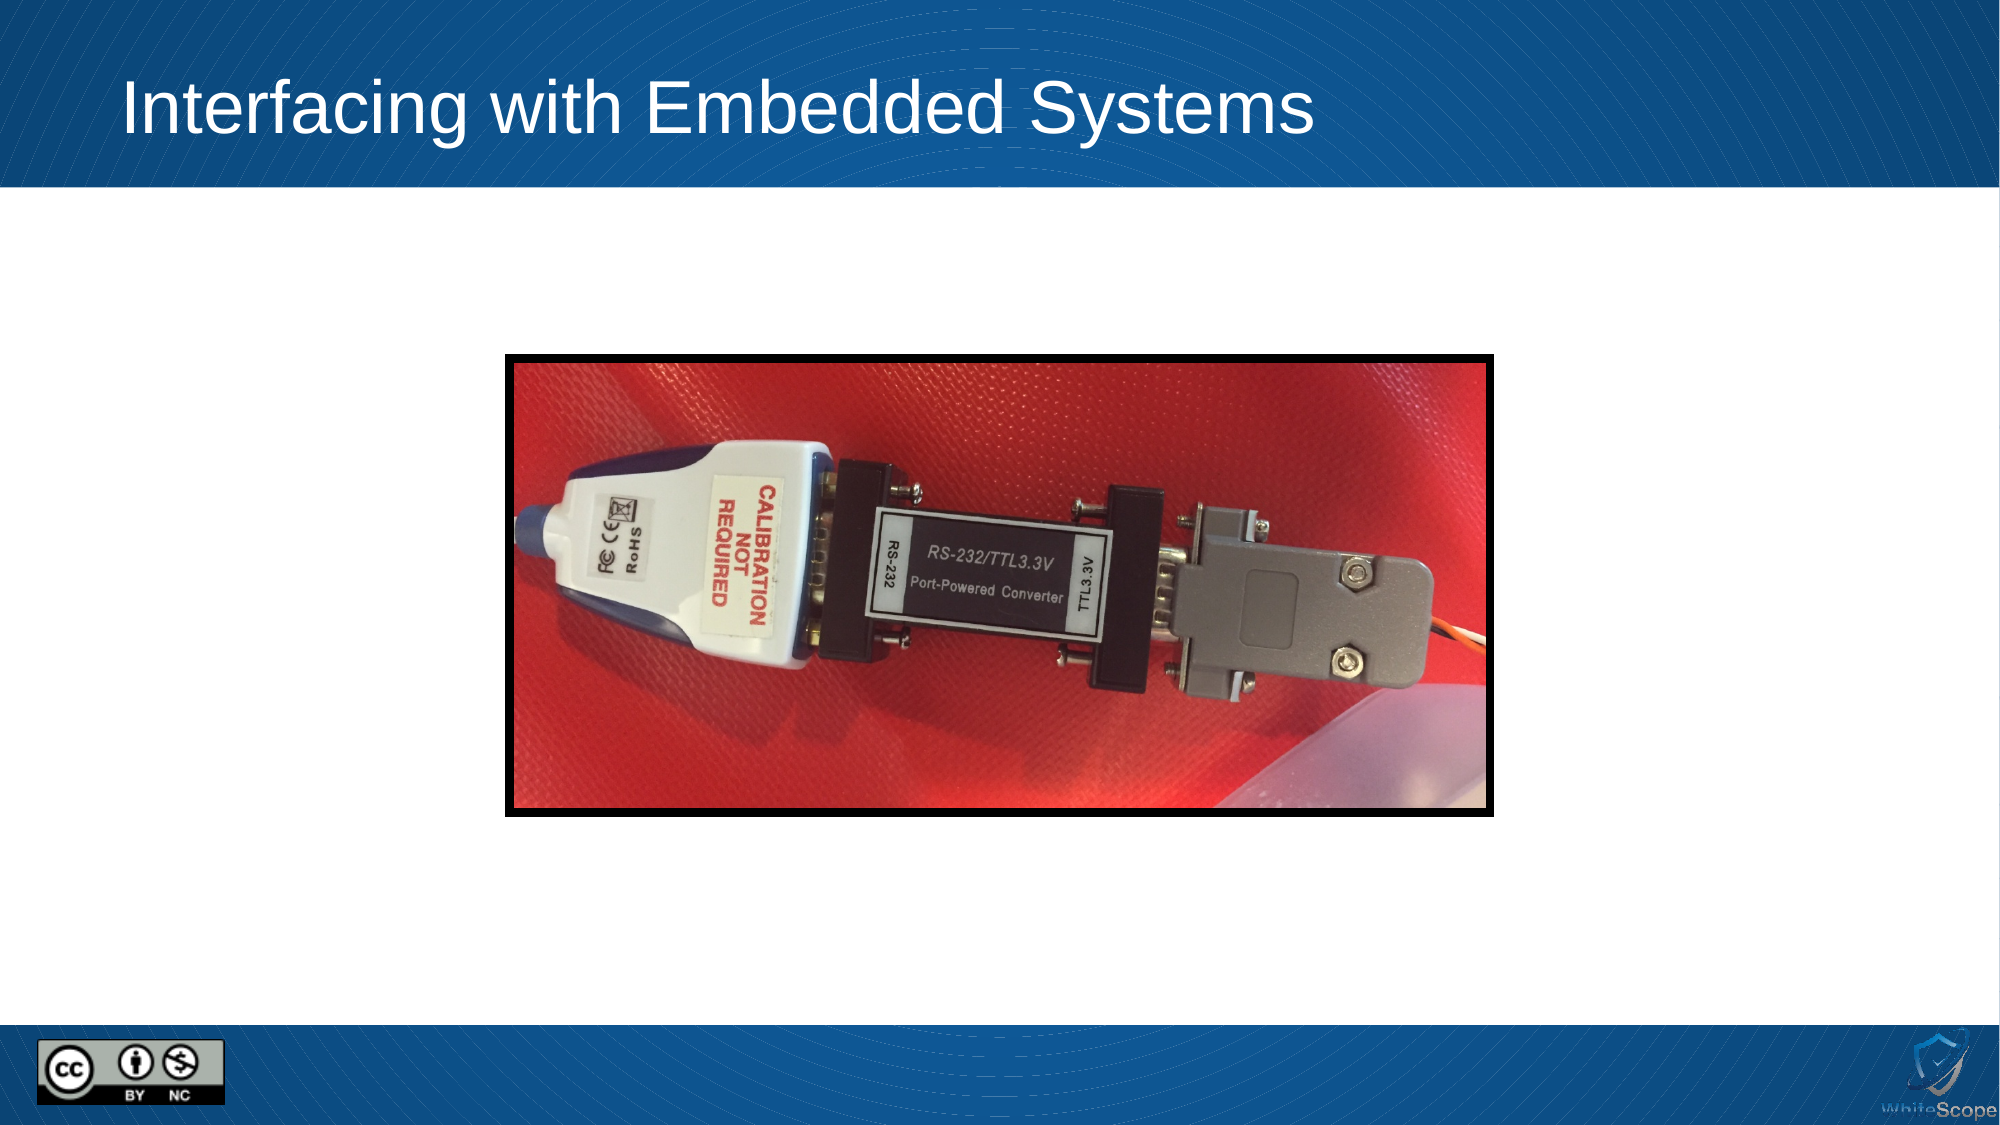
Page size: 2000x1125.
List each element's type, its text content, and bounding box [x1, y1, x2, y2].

picture [513, 362, 1487, 809]
title Interfacing with Embedded Systems [99, 45, 1900, 162]
picture [37, 1039, 225, 1105]
picture [1862, 1016, 2000, 1125]
